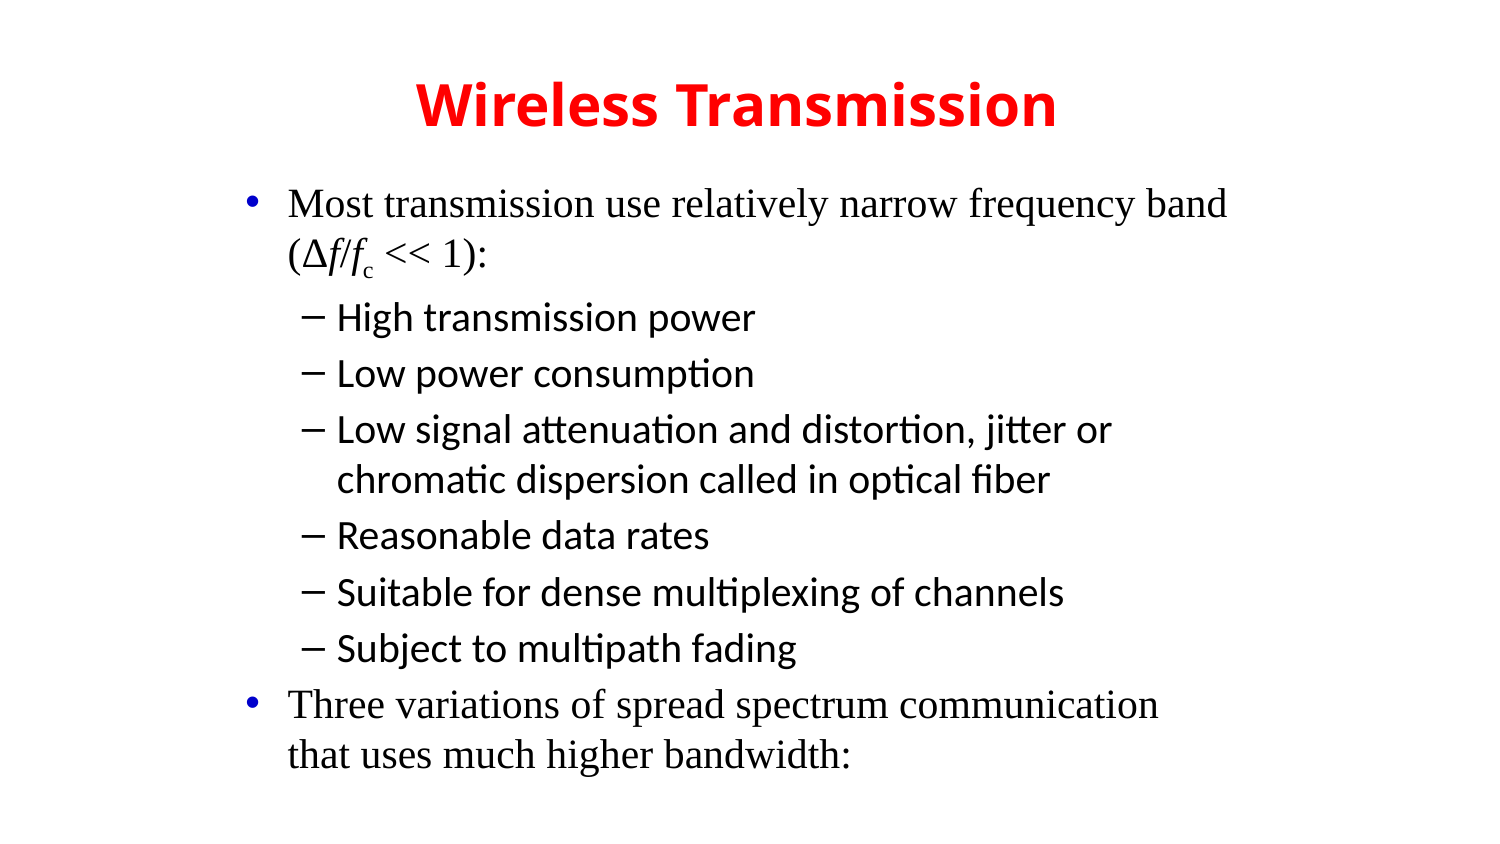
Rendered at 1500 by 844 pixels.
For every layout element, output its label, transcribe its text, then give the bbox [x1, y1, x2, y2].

title Wireless Transmission [62, 37, 1413, 169]
list Most transmission use relatively narrow frequency band (Δf/fc << 1): High transmission power Low power consumption Low signal attenuation and distortion, jitter or chromatic dispersion called in optical fiber Reasonable data rates Suitable for dense multiplexing of channels Subject to multipath fading Three variations of spread spectrum communication that uses much higher bandwidth: [230, 168, 1245, 772]
